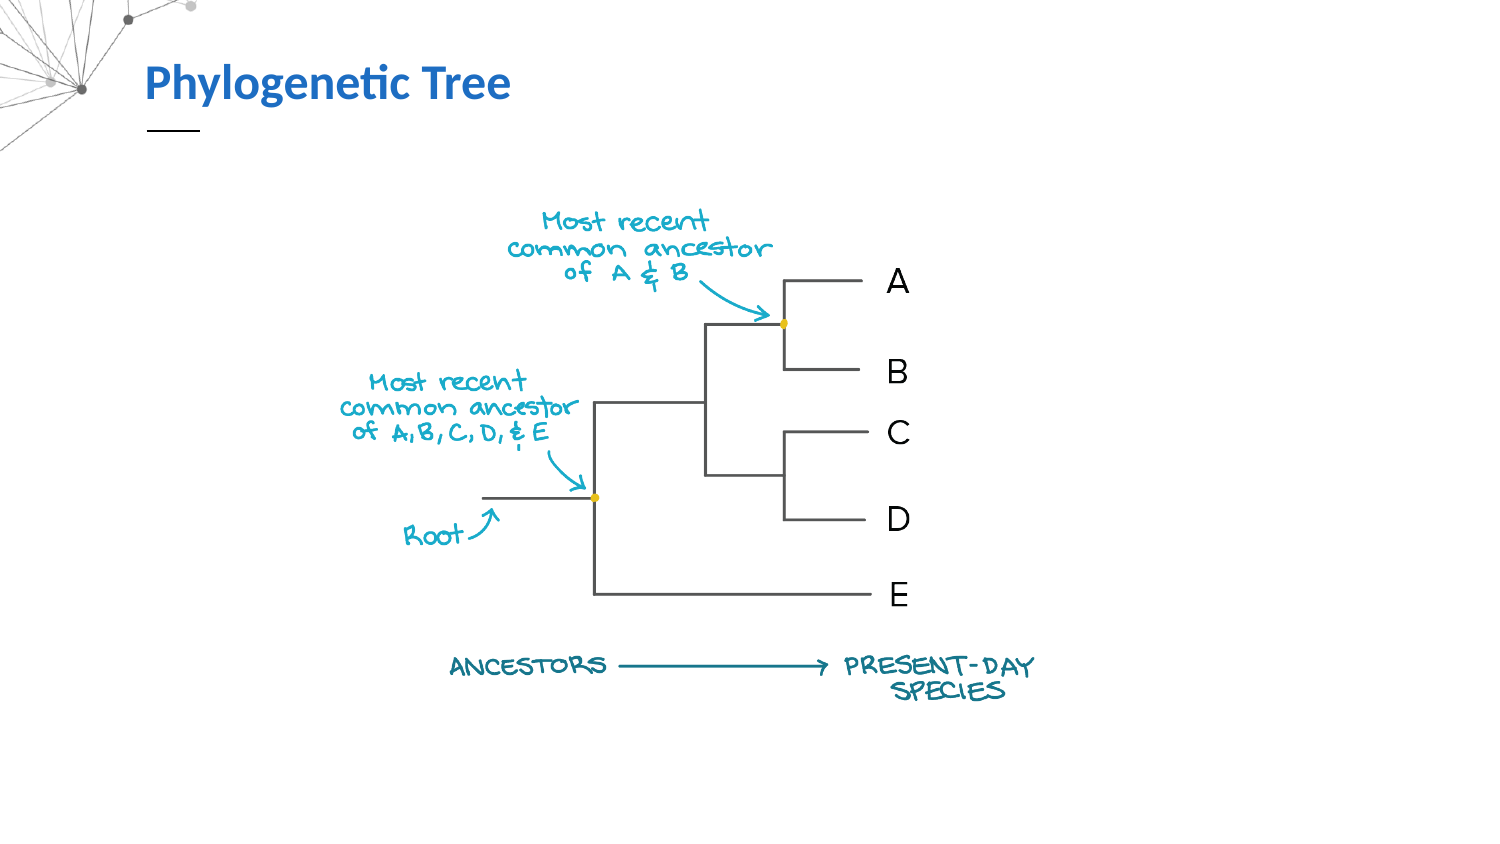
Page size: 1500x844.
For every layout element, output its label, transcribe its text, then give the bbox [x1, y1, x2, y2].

text_box Phylogenetic Tree [131, 42, 526, 117]
picture [0, 0, 1500, 844]
